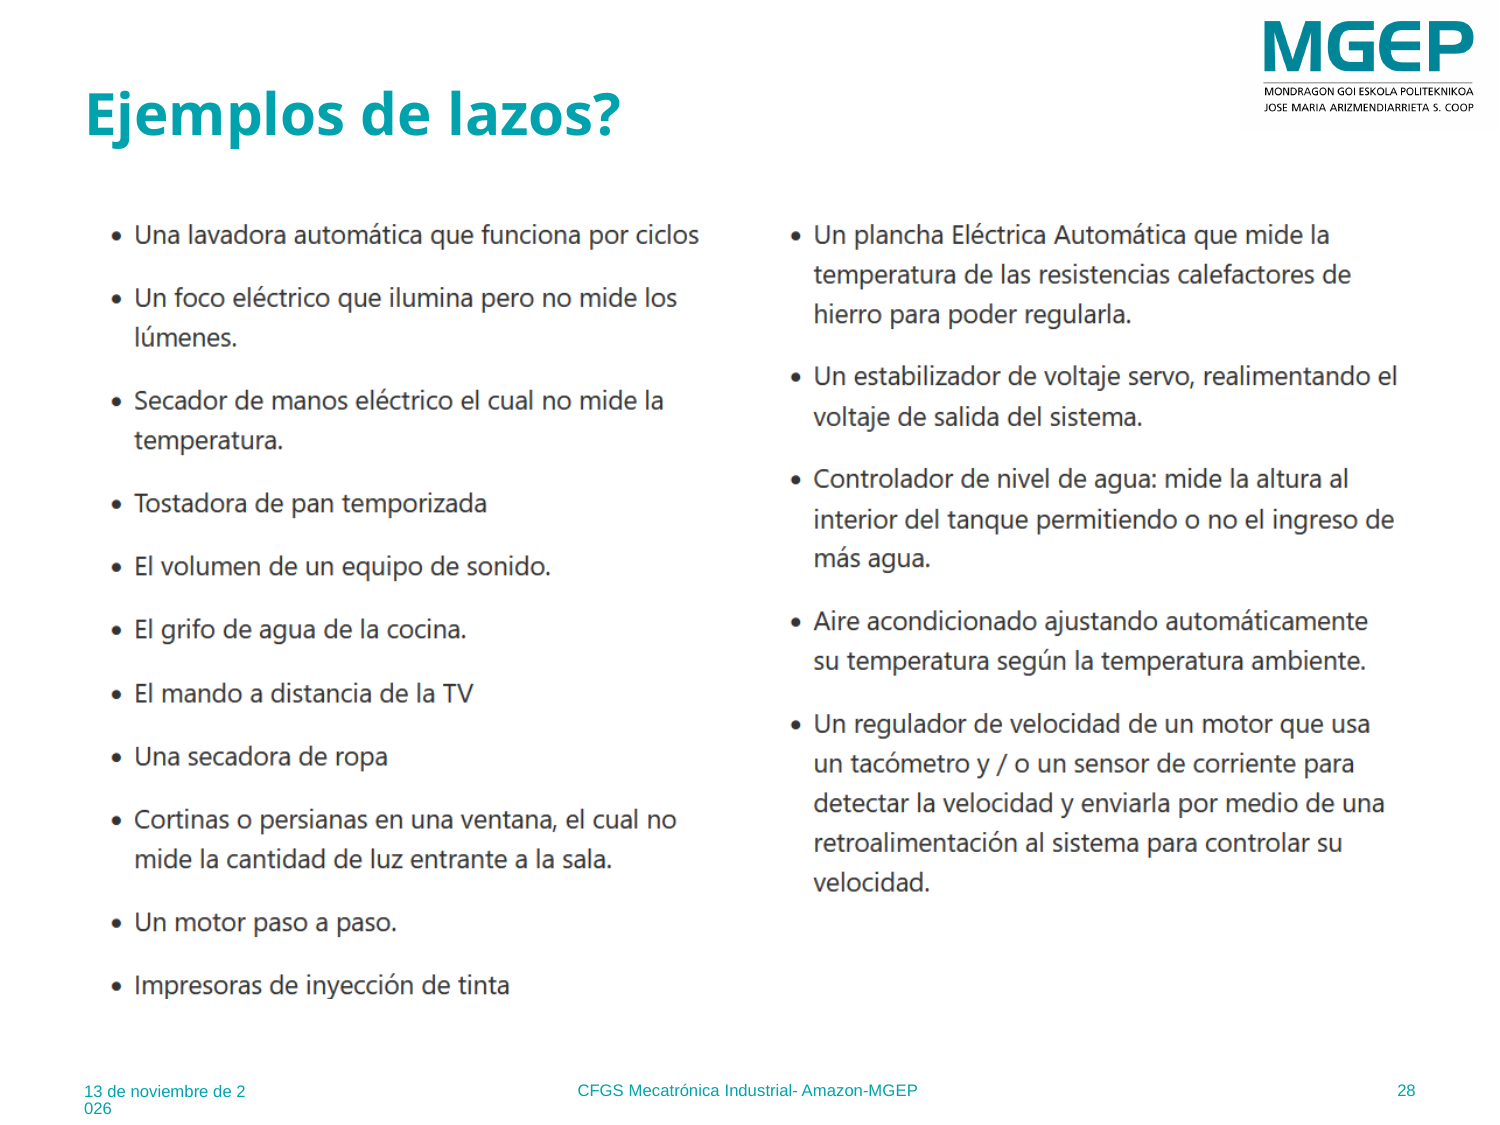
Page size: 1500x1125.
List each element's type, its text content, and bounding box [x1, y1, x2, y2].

footer CFGS Mecatrónica Industrial- Amazon-MGEP [356, 1059, 1140, 1120]
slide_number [69, 1060, 263, 1121]
title Ejemplos de lazos? [69, 77, 1327, 148]
picture [1239, 1, 1498, 131]
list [98, 208, 1401, 999]
slide_number 28 [1248, 1059, 1431, 1120]
